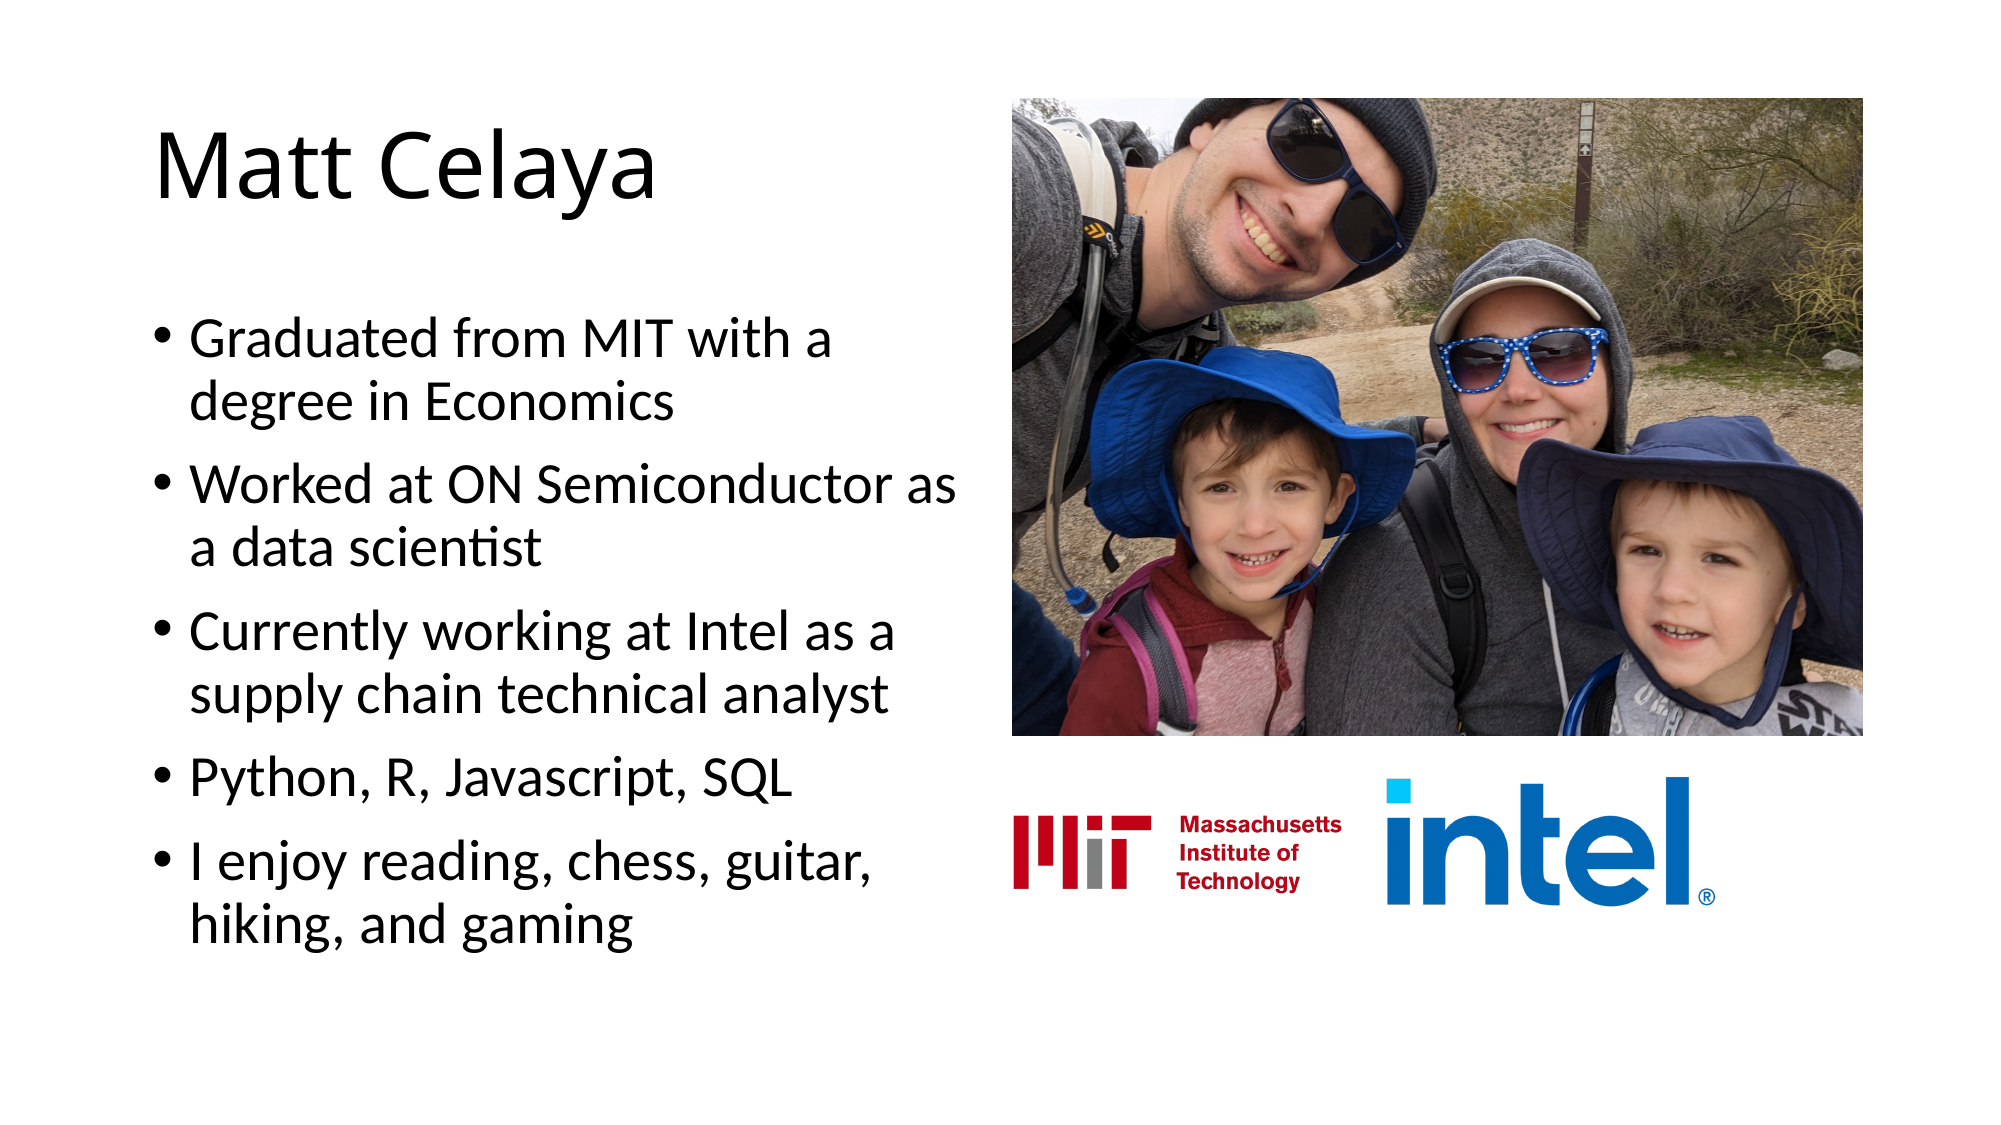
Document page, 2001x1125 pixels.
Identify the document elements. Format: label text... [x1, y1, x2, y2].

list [1012, 98, 1863, 736]
title Matt Celaya [137, 59, 1863, 278]
picture [1385, 774, 1716, 909]
list Graduated from MIT with a degree in Economics Worked at ON Semiconductor as a data scientist Currently working at Intel as a supply chain technical analyst Python, R, Javascript, SQL I enjoy reading, chess, guitar, hiking, and gaming [137, 299, 988, 1014]
picture [1012, 761, 1343, 948]
